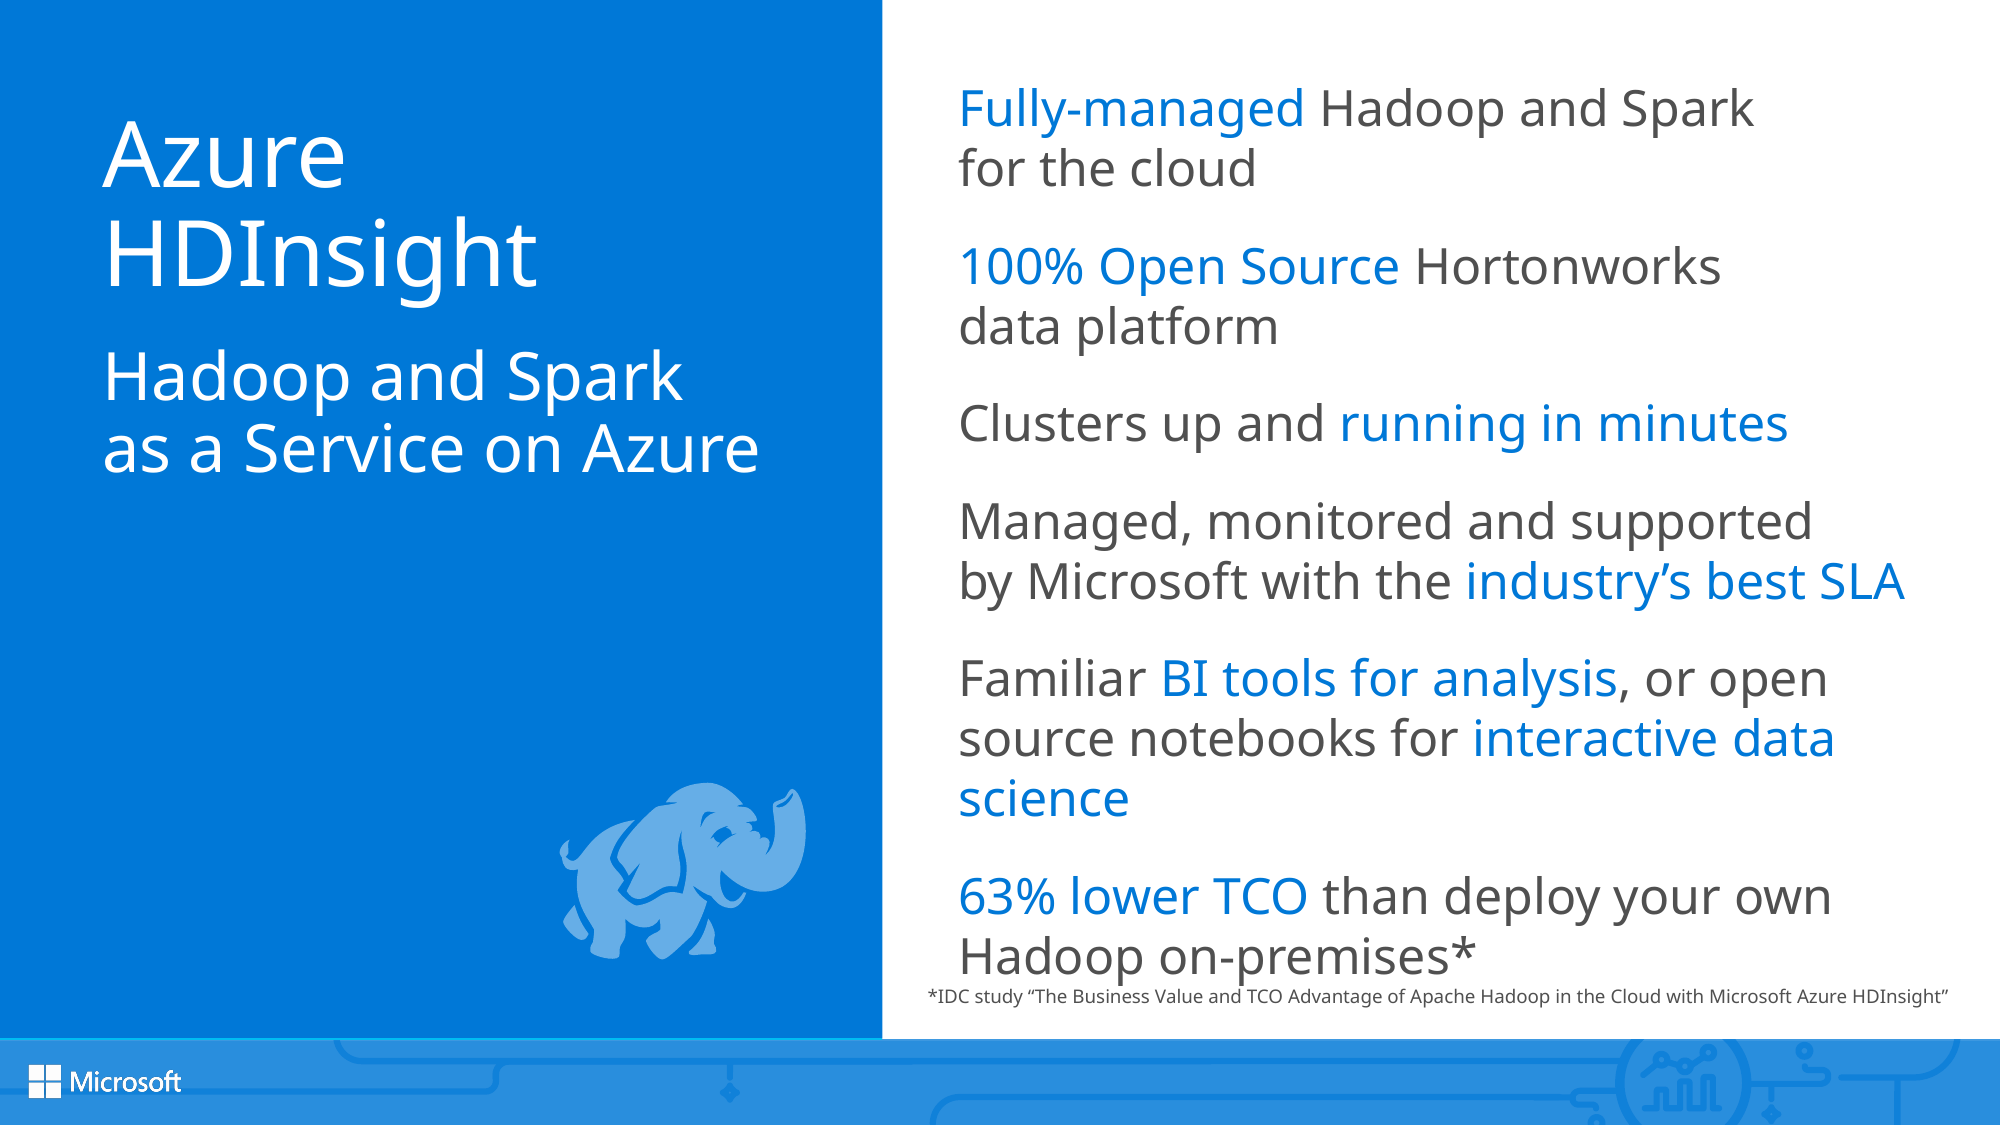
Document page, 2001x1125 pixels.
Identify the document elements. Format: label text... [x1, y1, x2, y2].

text_box [0, 0, 883, 1038]
text_box Fully-managed Hadoop and Spark for the cloud 100% Open Source Hortonworks data platform Clusters up and running in minutes Managed, monitored and supported by Microsoft with the industry’s best SLA Familiar BI tools for analysis, or open source notebooks for interactive data science 63% lower TCO than deploy your own Hadoop on-premises* [928, 52, 1949, 977]
text_box *IDC study “The Business Value and TCO Advantage of Apache Hadoop in the Cloud with Microsoft Azure HDInsight” [897, 977, 2000, 1018]
text_box Azure HDInsight Hadoop and Spark as a Service on Azure [72, 83, 878, 512]
text_box [558, 781, 807, 961]
